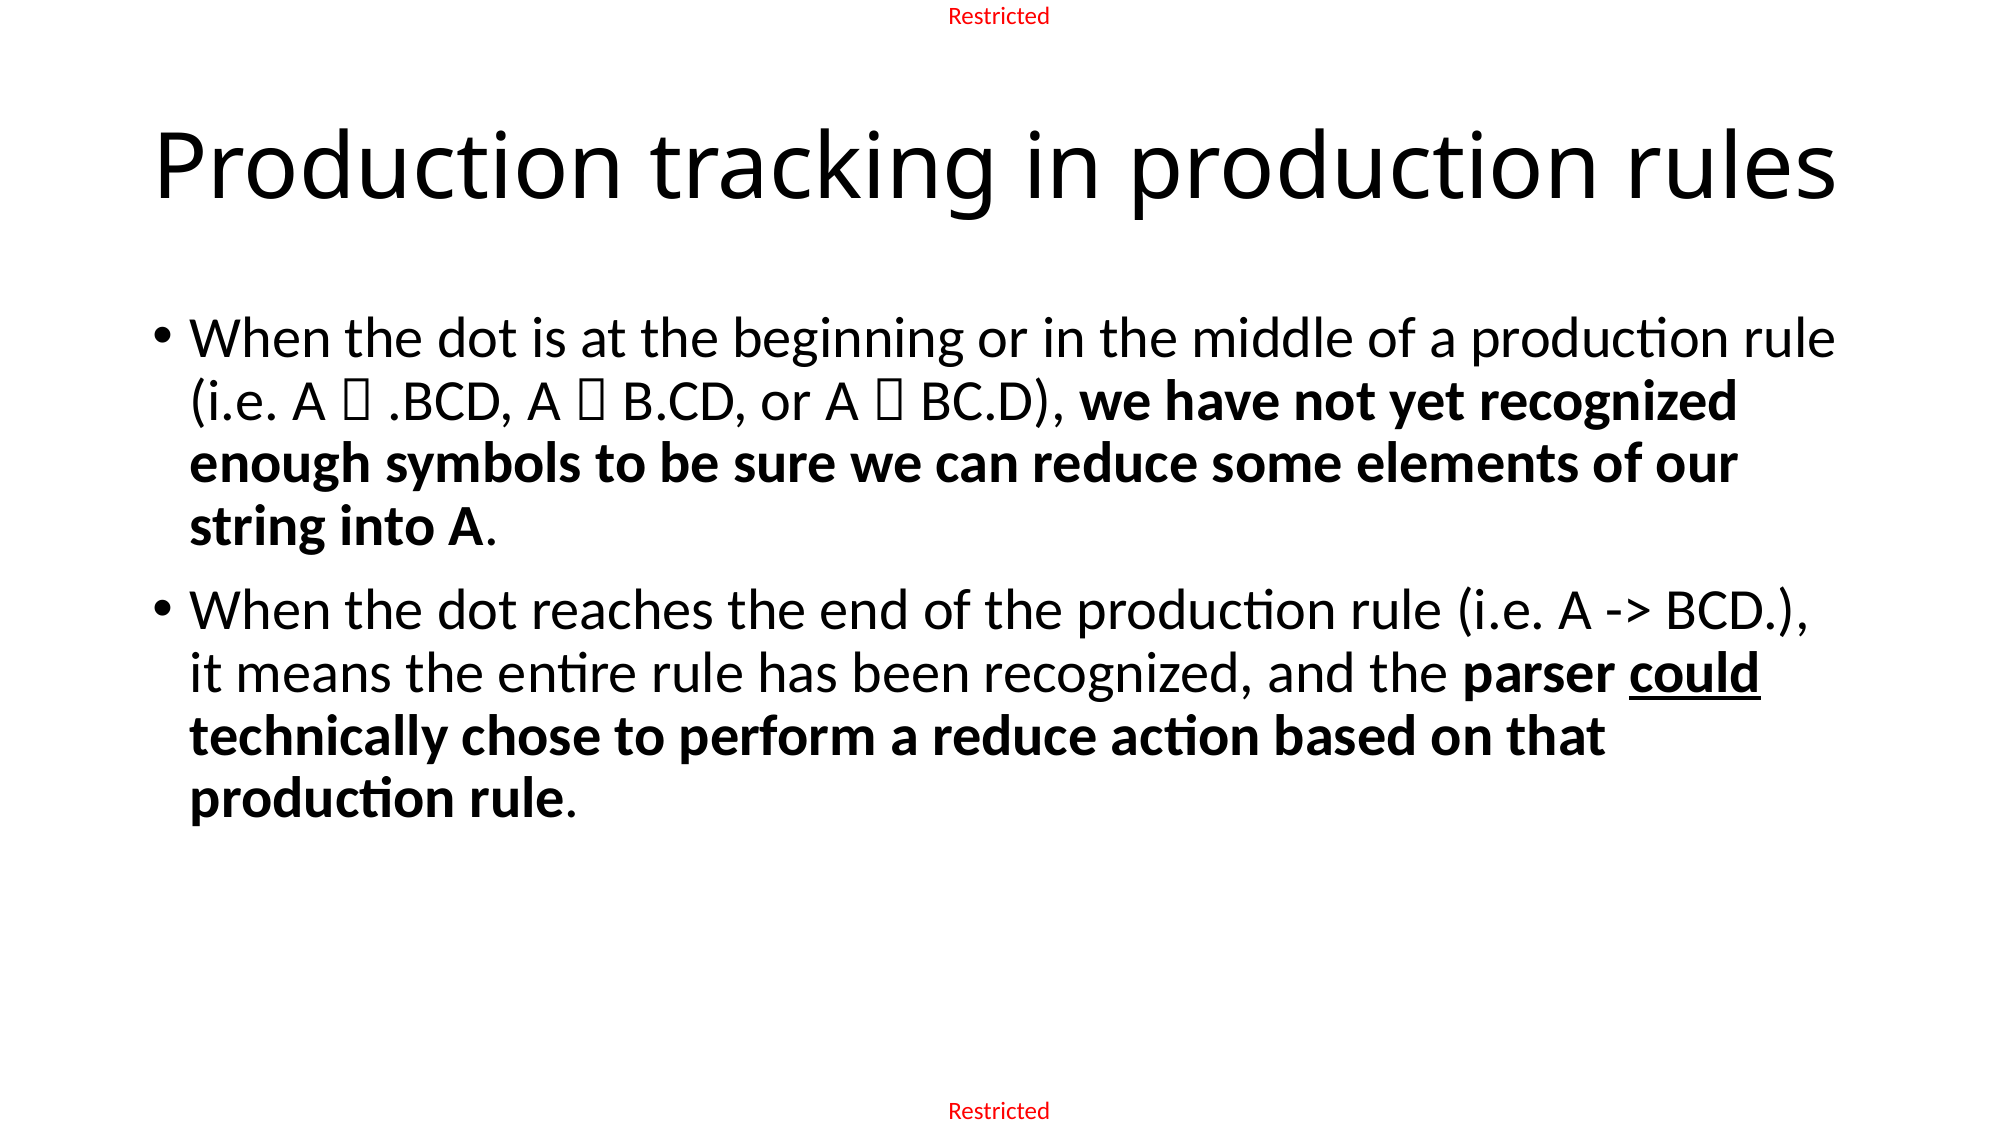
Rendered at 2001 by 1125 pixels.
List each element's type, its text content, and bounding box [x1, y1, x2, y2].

list When the dot is at the beginning or in the middle of a production rule (i.e. A  .BCD, A  B.CD, or A  BC.D), we have not yet recognized enough symbols to be sure we can reduce some elements of our string into A. When the dot reaches the end of the production rule (i.e. A -> BCD.), it means the entire rule has been recognized, and the parser could technically chose to perform a reduce action based on that production rule. [137, 299, 1863, 1125]
title Production tracking in production rules [137, 59, 1863, 278]
